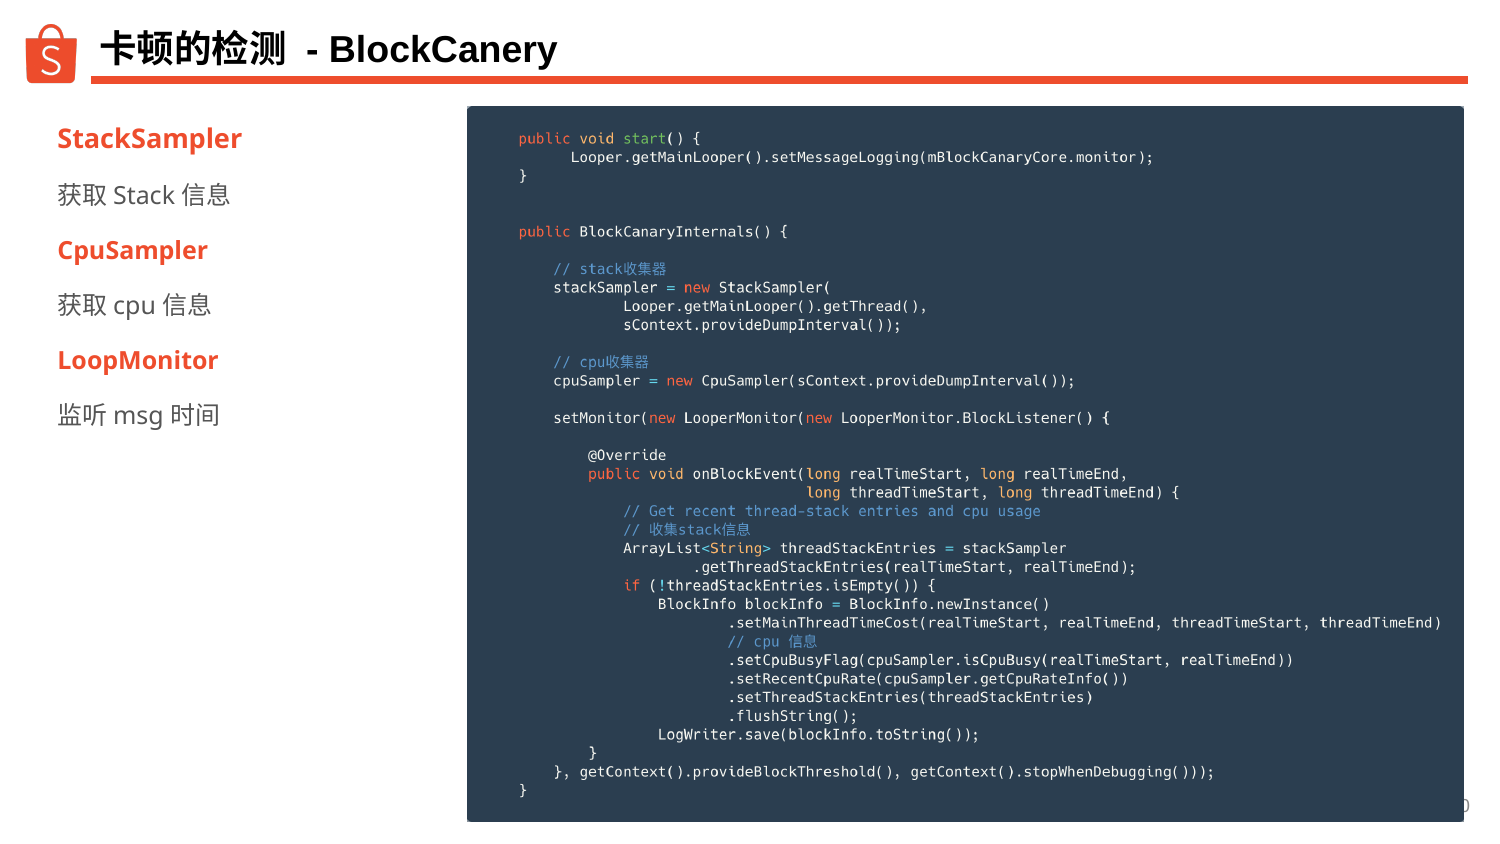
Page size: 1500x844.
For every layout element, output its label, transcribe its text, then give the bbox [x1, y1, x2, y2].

slide_number ‹#› [1469, 787, 1476, 822]
text_box StackSampler 获取Stack信息 CpuSampler 获取cpu信息 LoopMonitor 监听msg时间 [42, 106, 399, 499]
picture [25, 24, 81, 86]
title 卡顿的检测 - BlockCanery [90, 7, 1413, 80]
picture [467, 106, 1465, 822]
